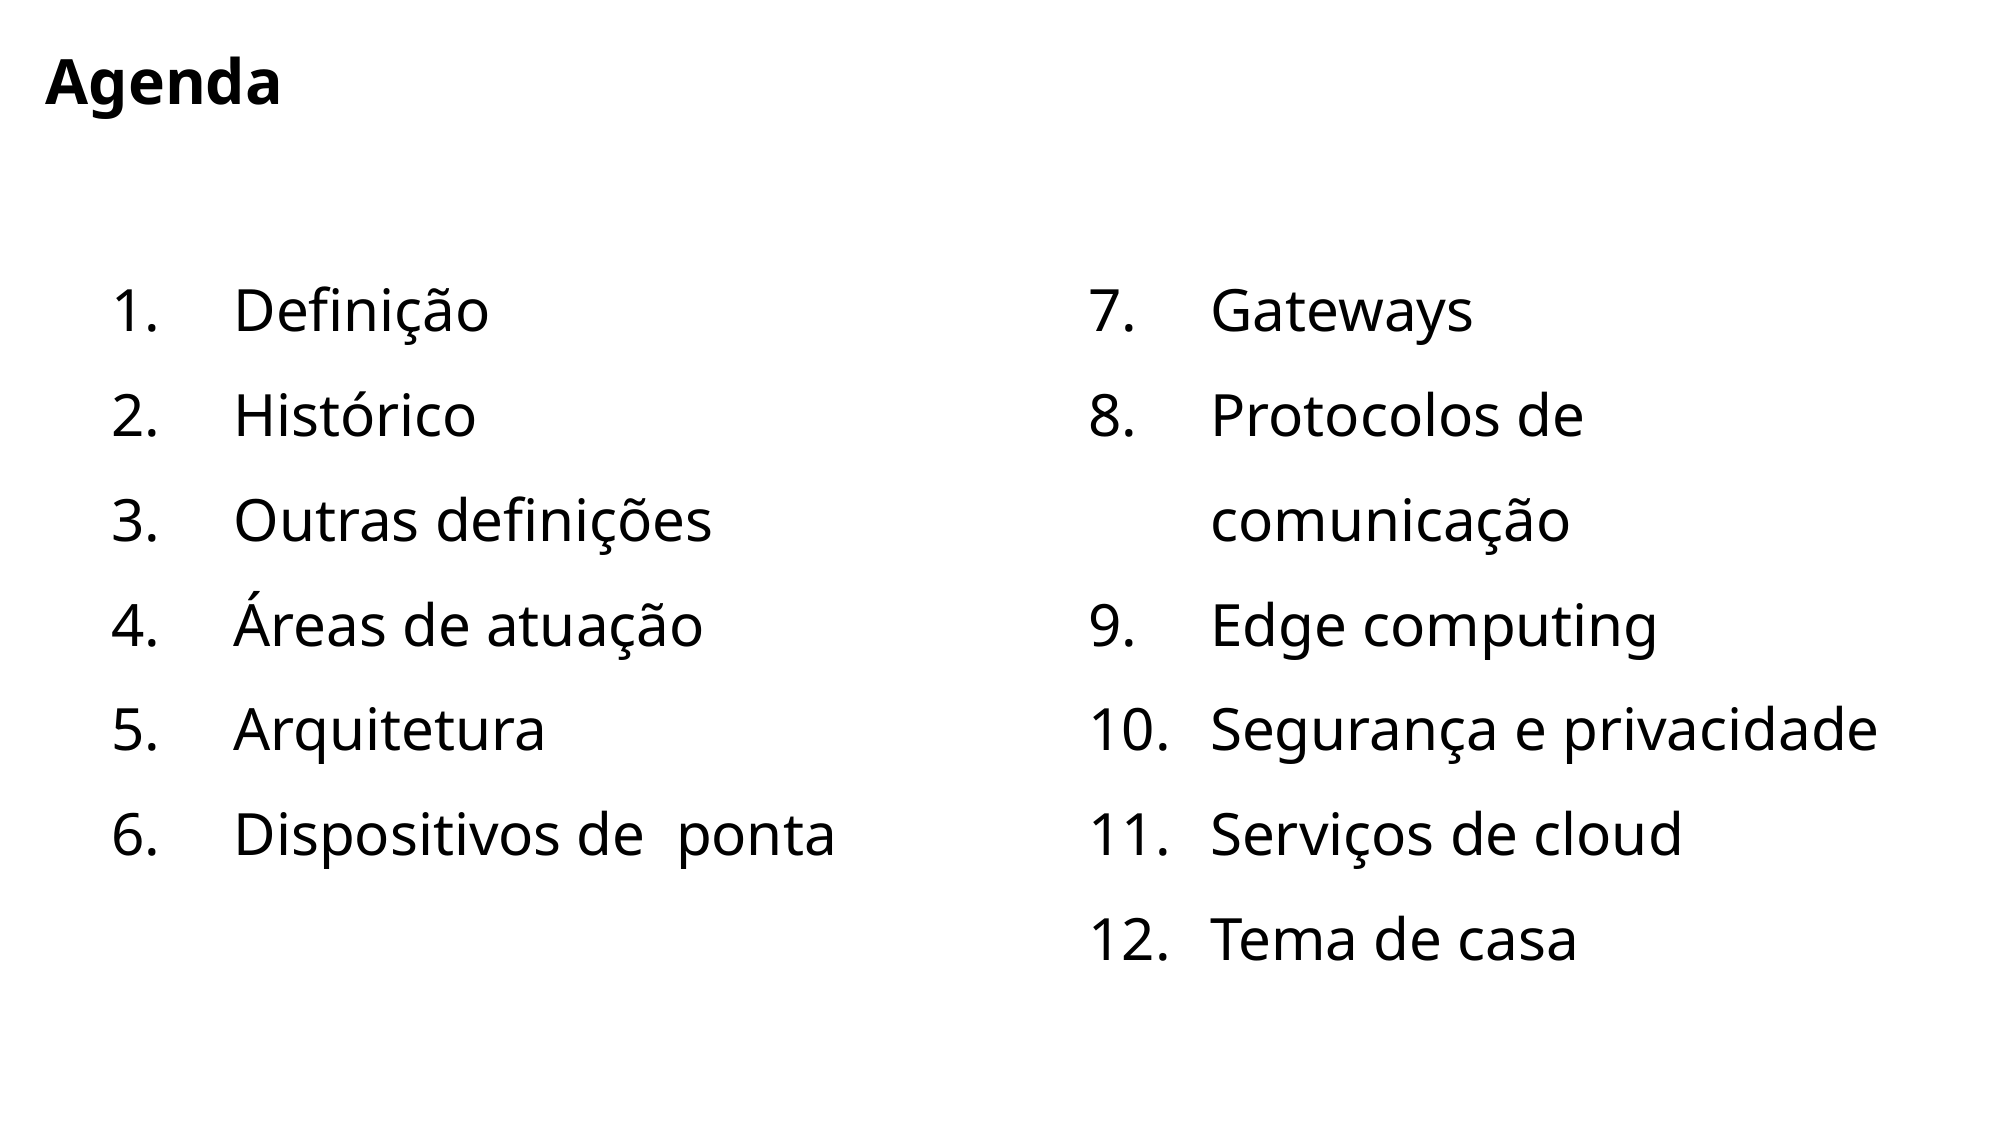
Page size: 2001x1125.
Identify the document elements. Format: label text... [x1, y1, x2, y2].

text_box Definição Histórico Outras definições Áreas de atuação Arquitetura Dispositivos de ponta Gateways Protocolos de comunicação Edge computing Segurança e privacidade Serviços de cloud Tema de casa [96, 202, 1904, 1125]
text_box Agenda [30, 34, 299, 124]
